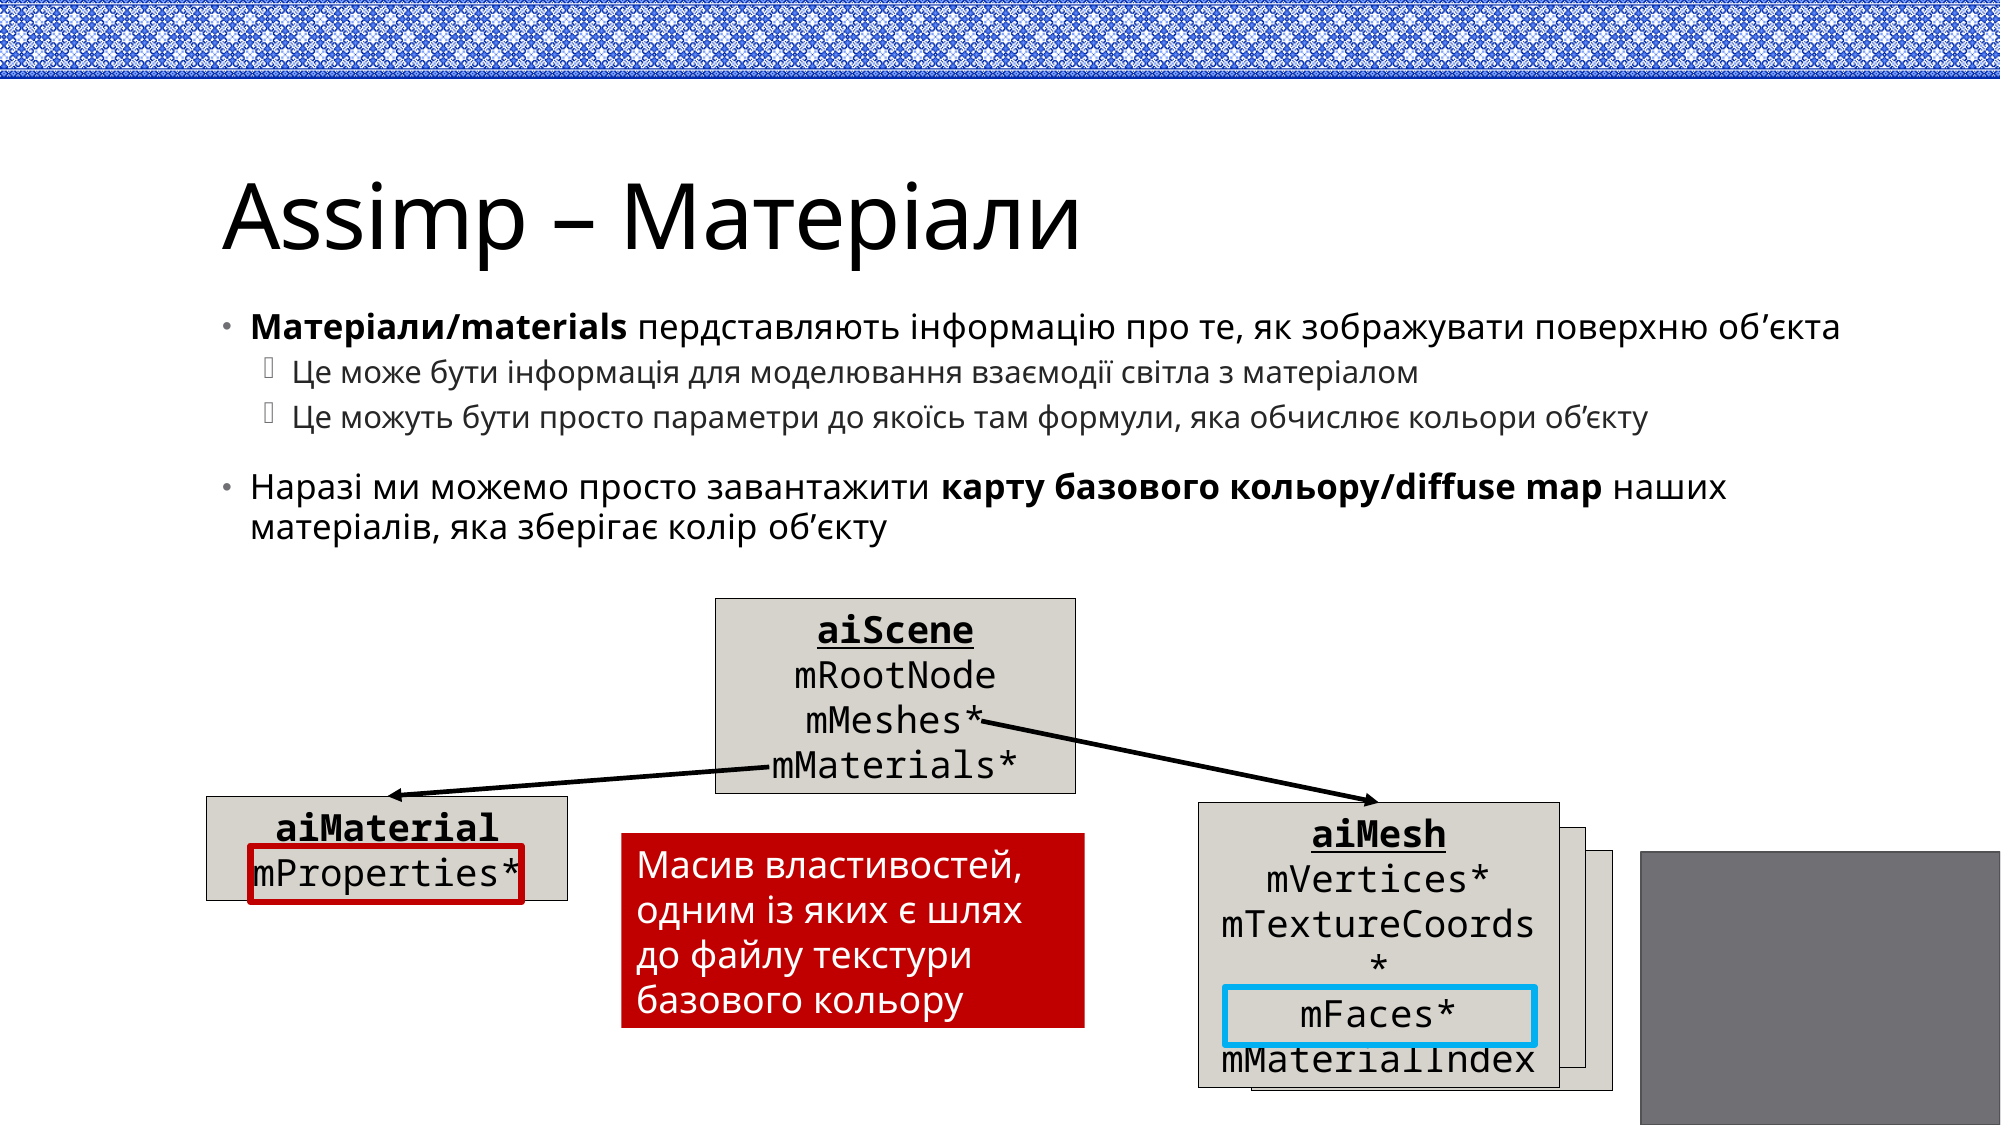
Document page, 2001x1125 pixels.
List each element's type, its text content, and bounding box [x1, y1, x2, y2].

text_box aiScene mRootNode mMeshes* mMaterials* [715, 598, 1076, 794]
text_box [1560, 827, 1586, 1068]
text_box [981, 720, 1380, 803]
text_box Масив властивостей, одним із яких є шлях до файлу текстури базового кольору [621, 833, 1085, 1028]
text_box [1251, 850, 1613, 1091]
text_box aiMaterial mProperties* [206, 796, 568, 901]
text_box [1224, 986, 1536, 1046]
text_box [387, 766, 770, 797]
title Assimp – Матеріали [206, 60, 1797, 278]
text_box aiMesh mVertices* mTextureCoords* mFaces* mMaterialIndex [1198, 802, 1560, 1088]
picture [0, 0, 2000, 79]
text_box [249, 845, 523, 903]
list Матеріали/materials пердставляють інформацію про те, як зображувати поверхню об’єкта Це може бути інформація для моделювання взаємодії світла з матеріалом Це можуть бути просто параметри до якоїсь там формули, яка обчислює кольори об’єкту Наразі ми можемо просто завантажити карту базового кольору/diffuse map наших матеріалів, яка зберігає колір об’єкту [206, 299, 1860, 585]
